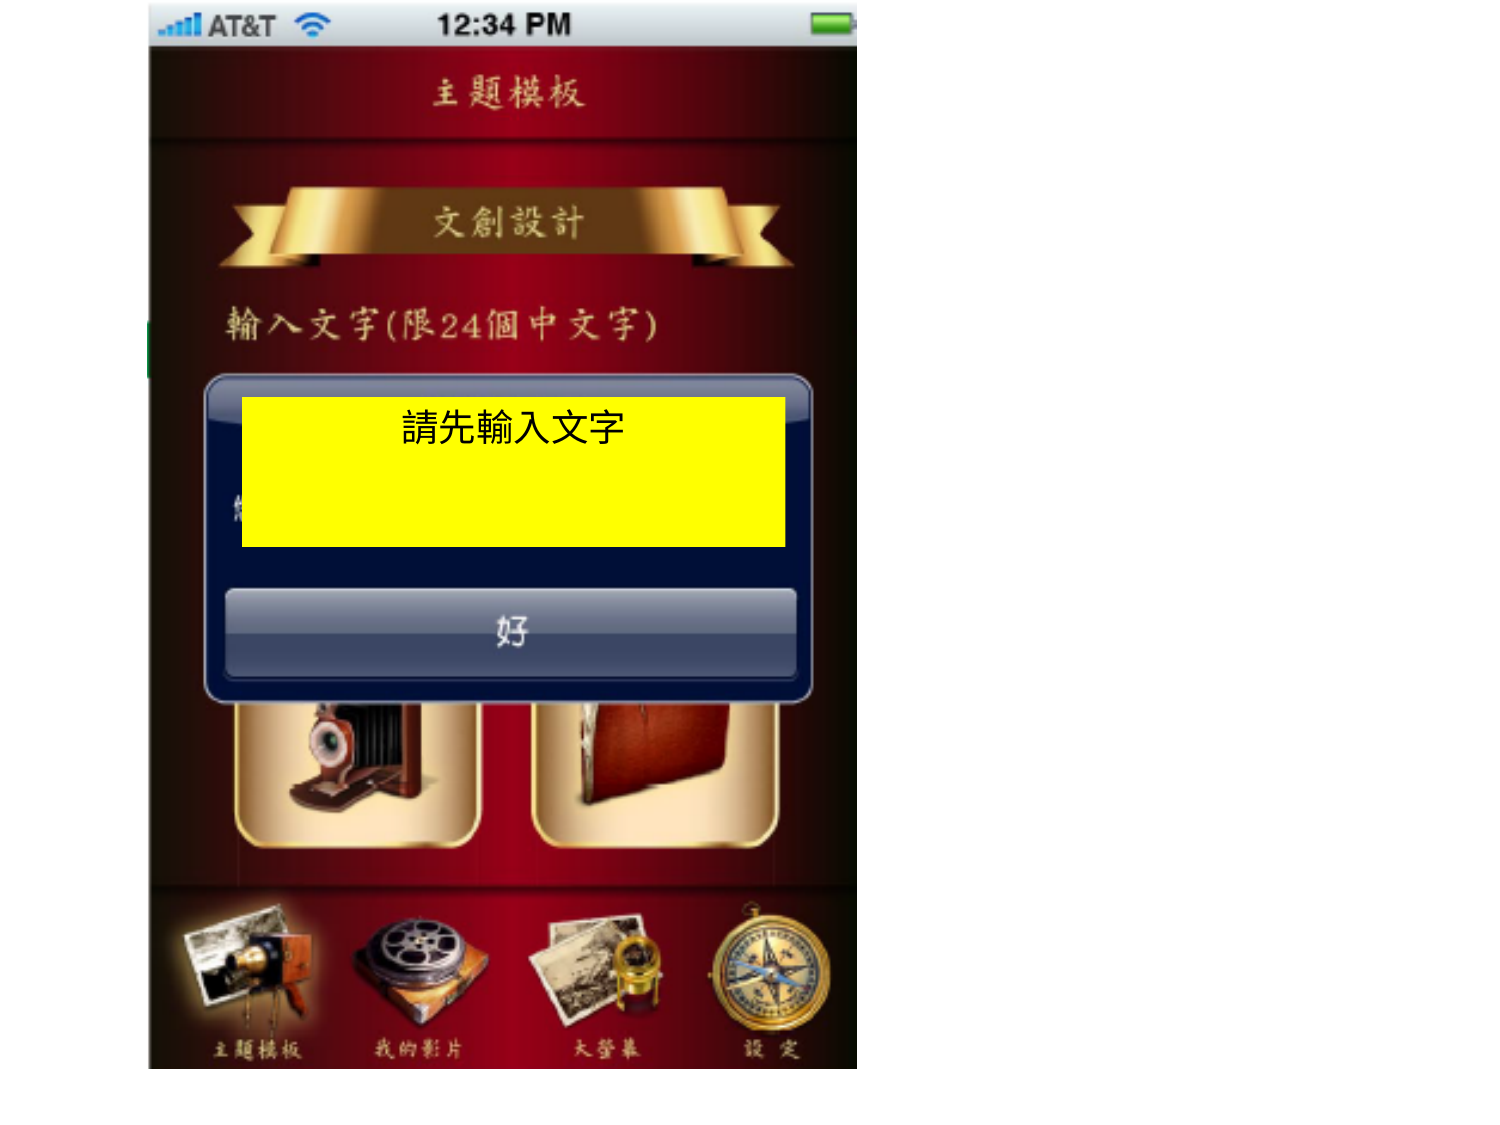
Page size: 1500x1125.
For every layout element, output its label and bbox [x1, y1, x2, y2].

picture [147, 0, 857, 1070]
